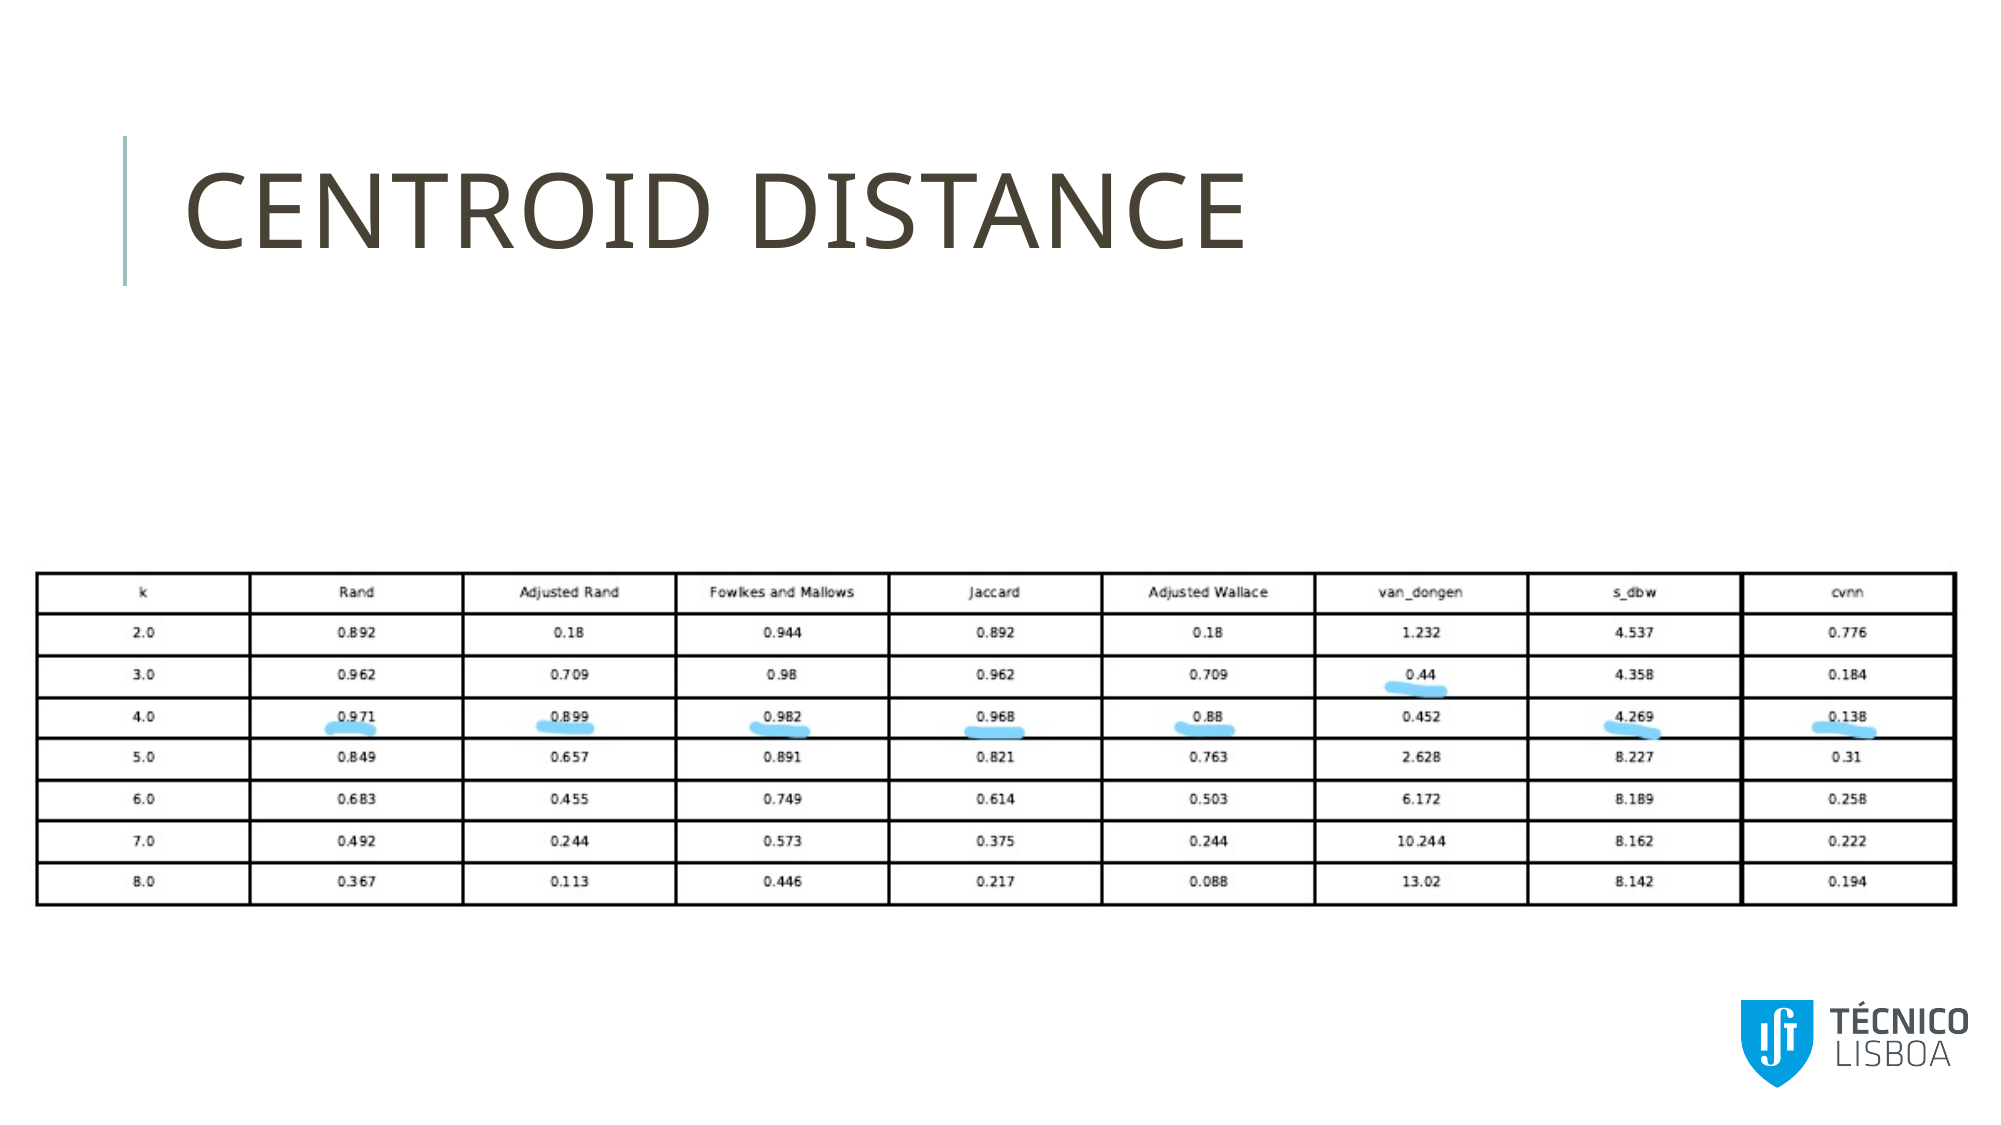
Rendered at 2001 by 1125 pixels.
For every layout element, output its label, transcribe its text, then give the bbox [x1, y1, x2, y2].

picture [29, 562, 1971, 922]
picture [1787, 1009, 1793, 1017]
picture [1785, 1024, 1796, 1050]
picture [1774, 1009, 1781, 1065]
title Centroid Distance [168, 96, 1763, 342]
picture [1762, 1057, 1768, 1065]
picture [1741, 1000, 1968, 1089]
picture [1762, 1024, 1767, 1050]
